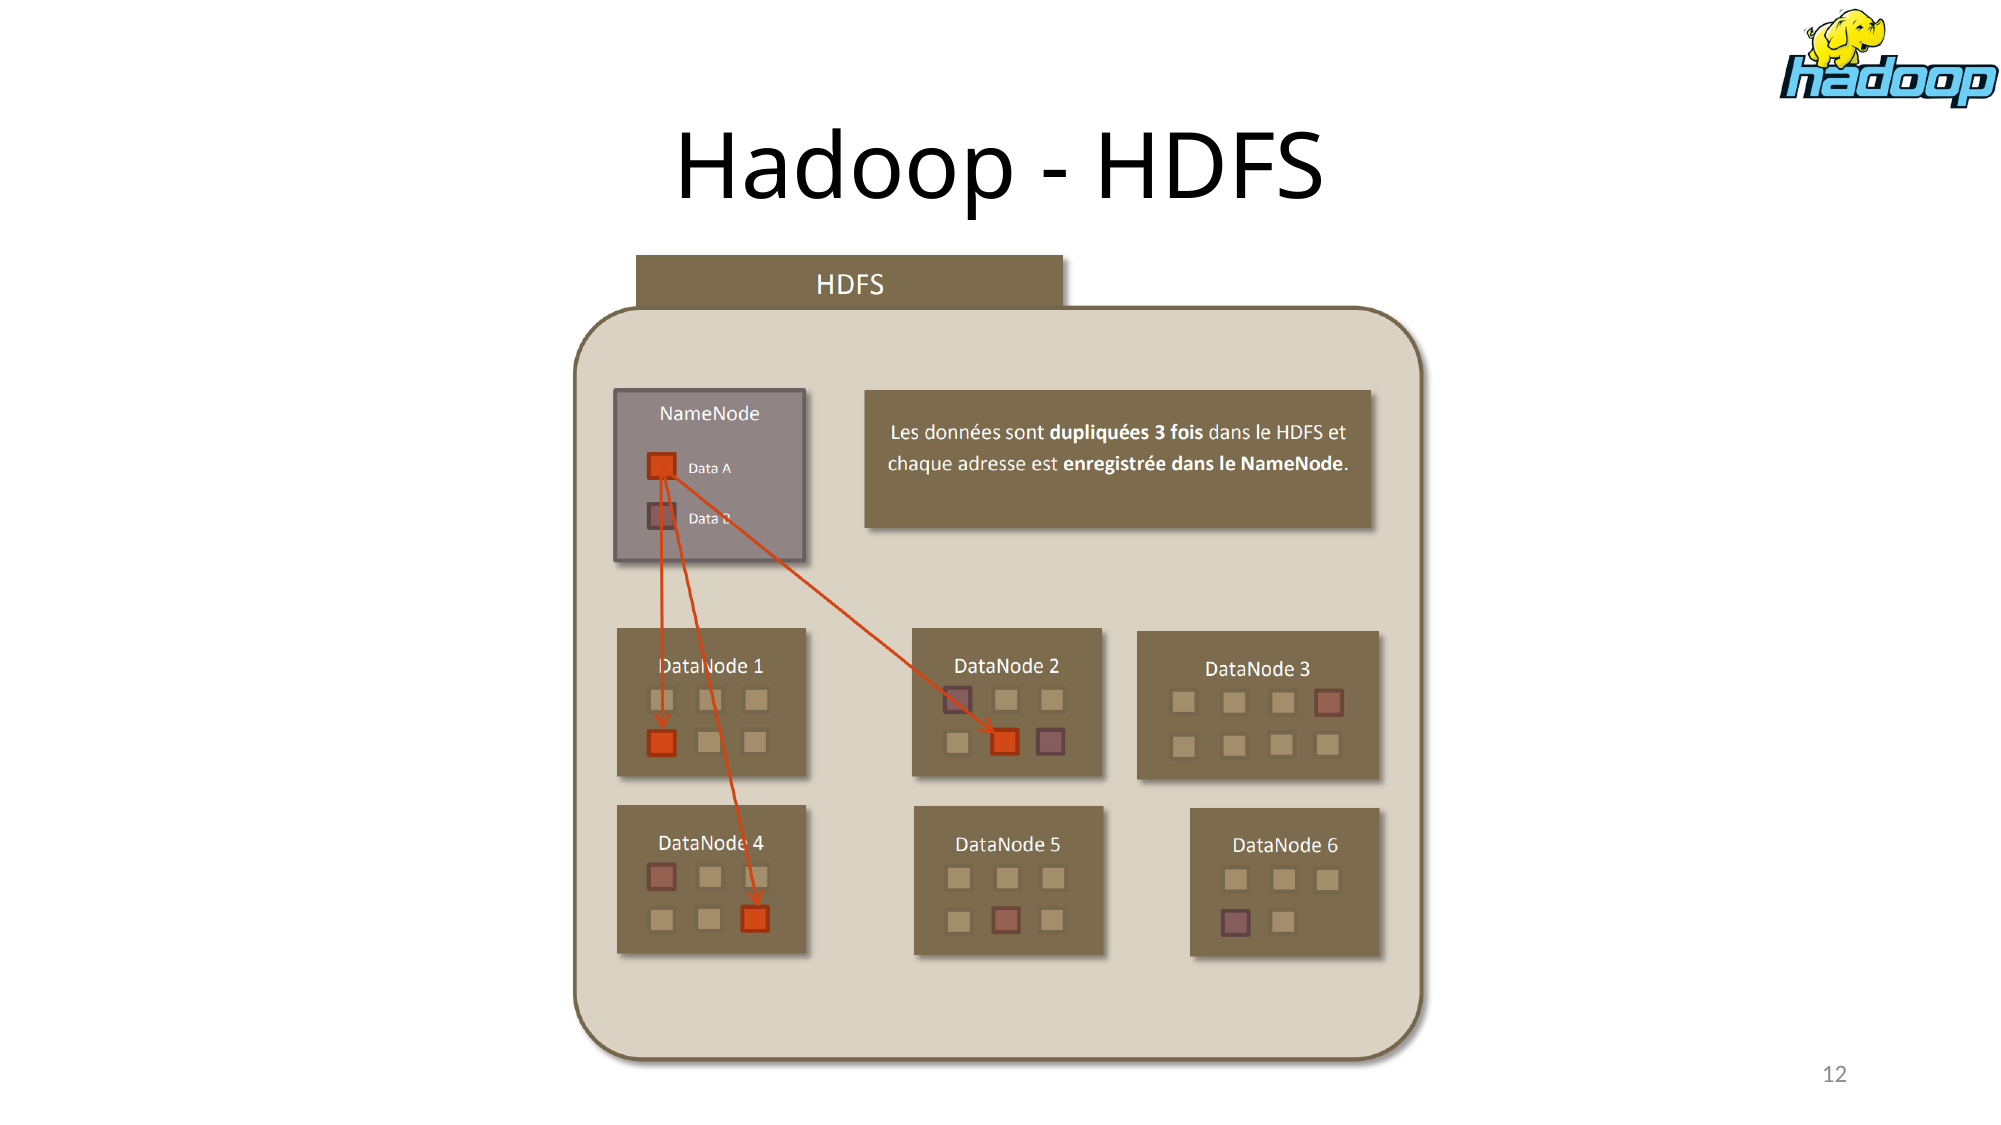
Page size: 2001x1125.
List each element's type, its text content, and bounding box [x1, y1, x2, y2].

title Hadoop - HDFS [137, 59, 1863, 278]
picture [1777, 0, 2000, 118]
slide_number 12 [1412, 1042, 1863, 1103]
picture [561, 246, 1439, 1073]
